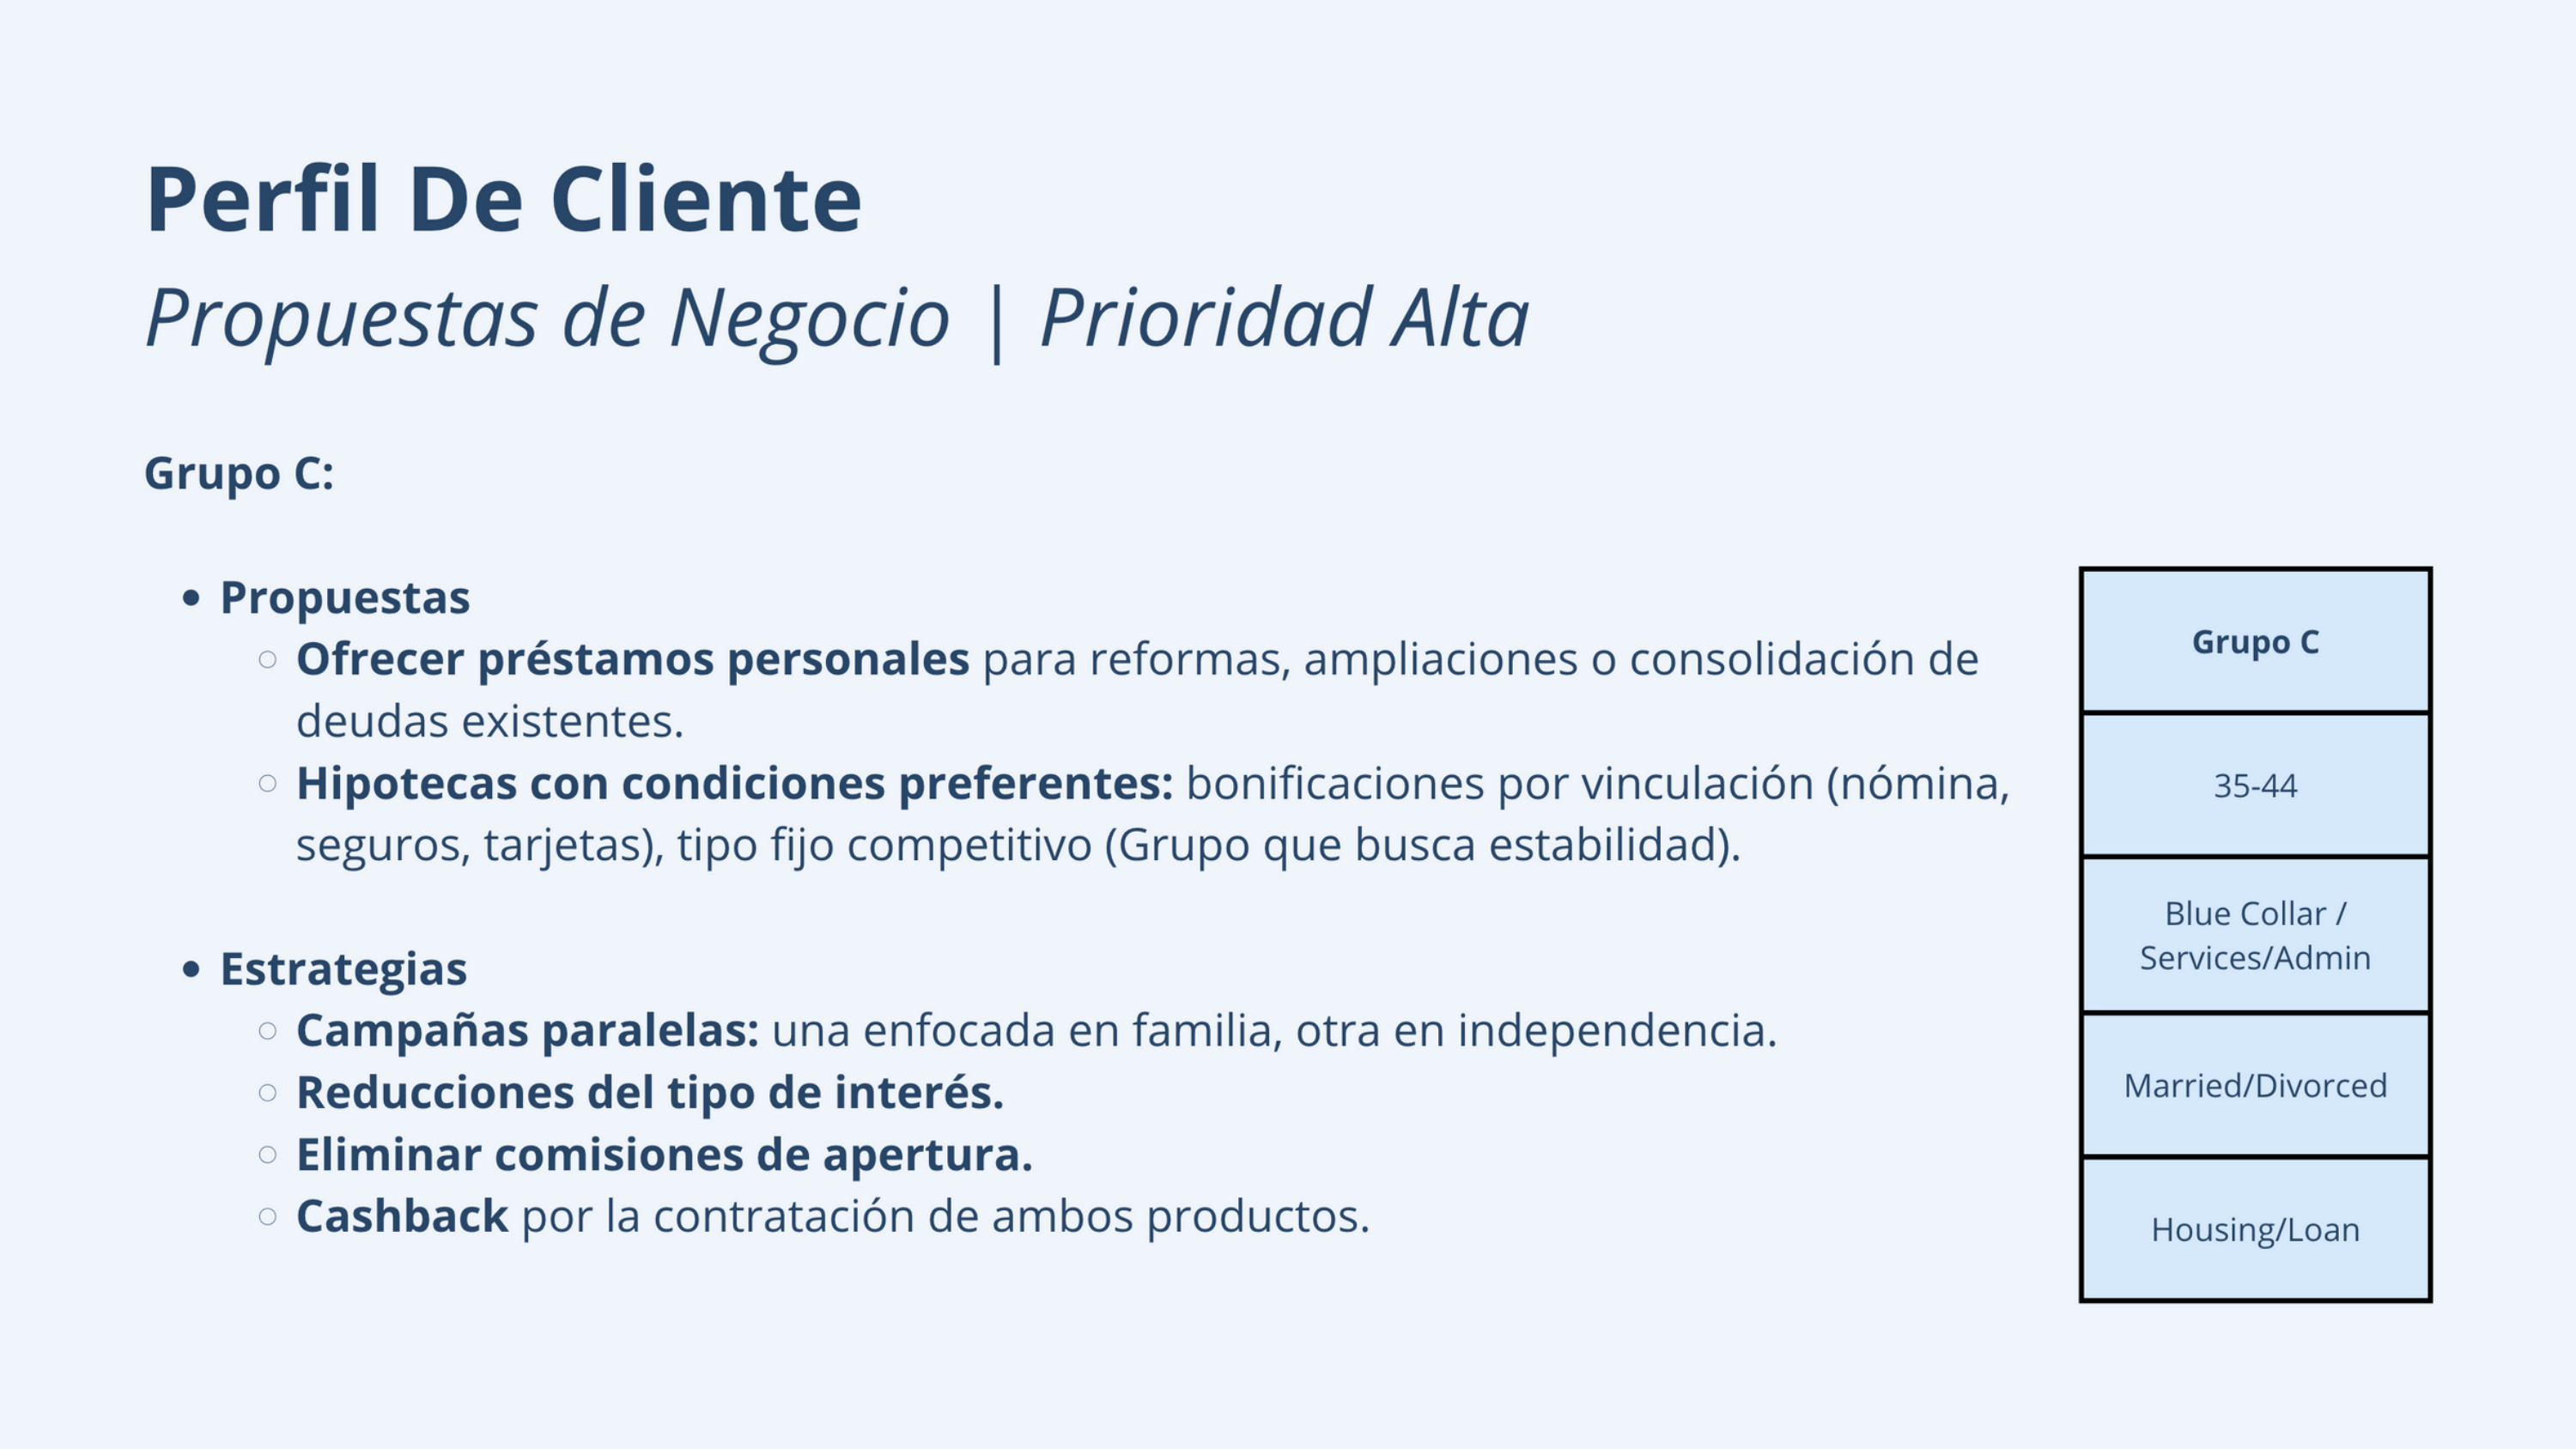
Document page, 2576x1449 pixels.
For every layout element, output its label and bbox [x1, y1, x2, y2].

text_box [0, 0, 2576, 1449]
